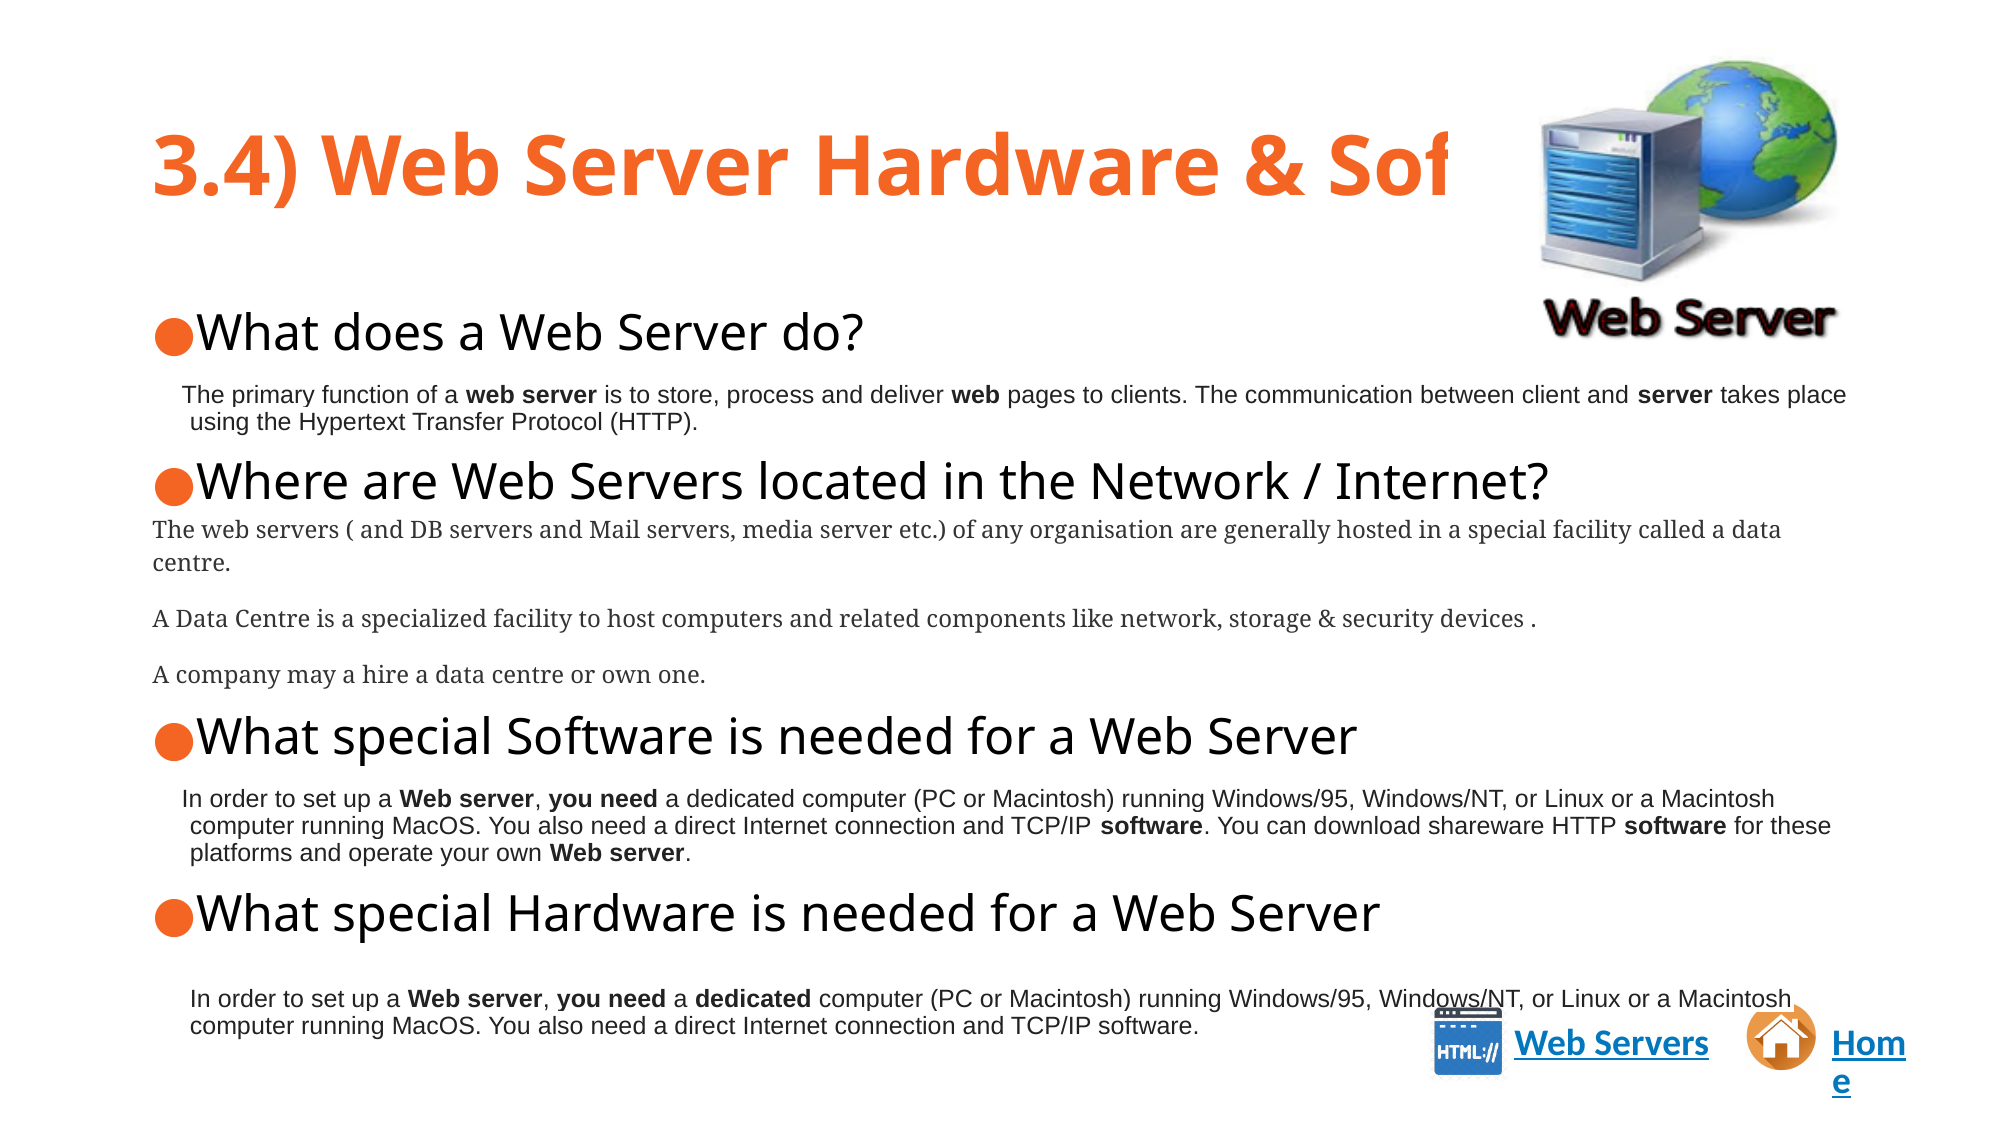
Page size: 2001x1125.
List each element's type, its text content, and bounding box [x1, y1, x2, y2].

picture [1426, 999, 1510, 1083]
text_box Web Servers [1513, 1010, 1726, 1072]
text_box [1745, 999, 1941, 1072]
picture [1448, 48, 1941, 353]
list What does a Web Server do? The primary function of a web server is to store, process and deliver web pages to clients. The communication between client and server takes place using the Hypertext Transfer Protocol (HTTP). Where are Web Servers located in the Network / Internet? The web servers ( and DB servers and Mail servers, media server etc.) of any organisation are generally hosted in a special facility called a data centre. A Data Centre is a specialized facility to host computers and related components like network, storage & security devices . A company may a hire a data centre or own one. What special Software is needed for a Web Server In order to set up a Web server, you need a dedicated computer (PC or Macintosh) running Windows/95, Windows/NT, or Linux or a Macintosh computer running MacOS. You also need a direct Internet connection and TCP/IP software. You can download shareware HTTP software for these platforms and operate your own Web server. What special Hardware is needed for a Web Server In order to set up a Web server, you need a dedicated computer (PC or Macintosh) running Windows/95, Windows/NT, or Linux or a Macintosh computer running MacOS. You also need a direct Internet connection and TCP/IP software. [137, 299, 1863, 1014]
title 3.4) Web Server Hardware & Software [137, 59, 1443, 278]
